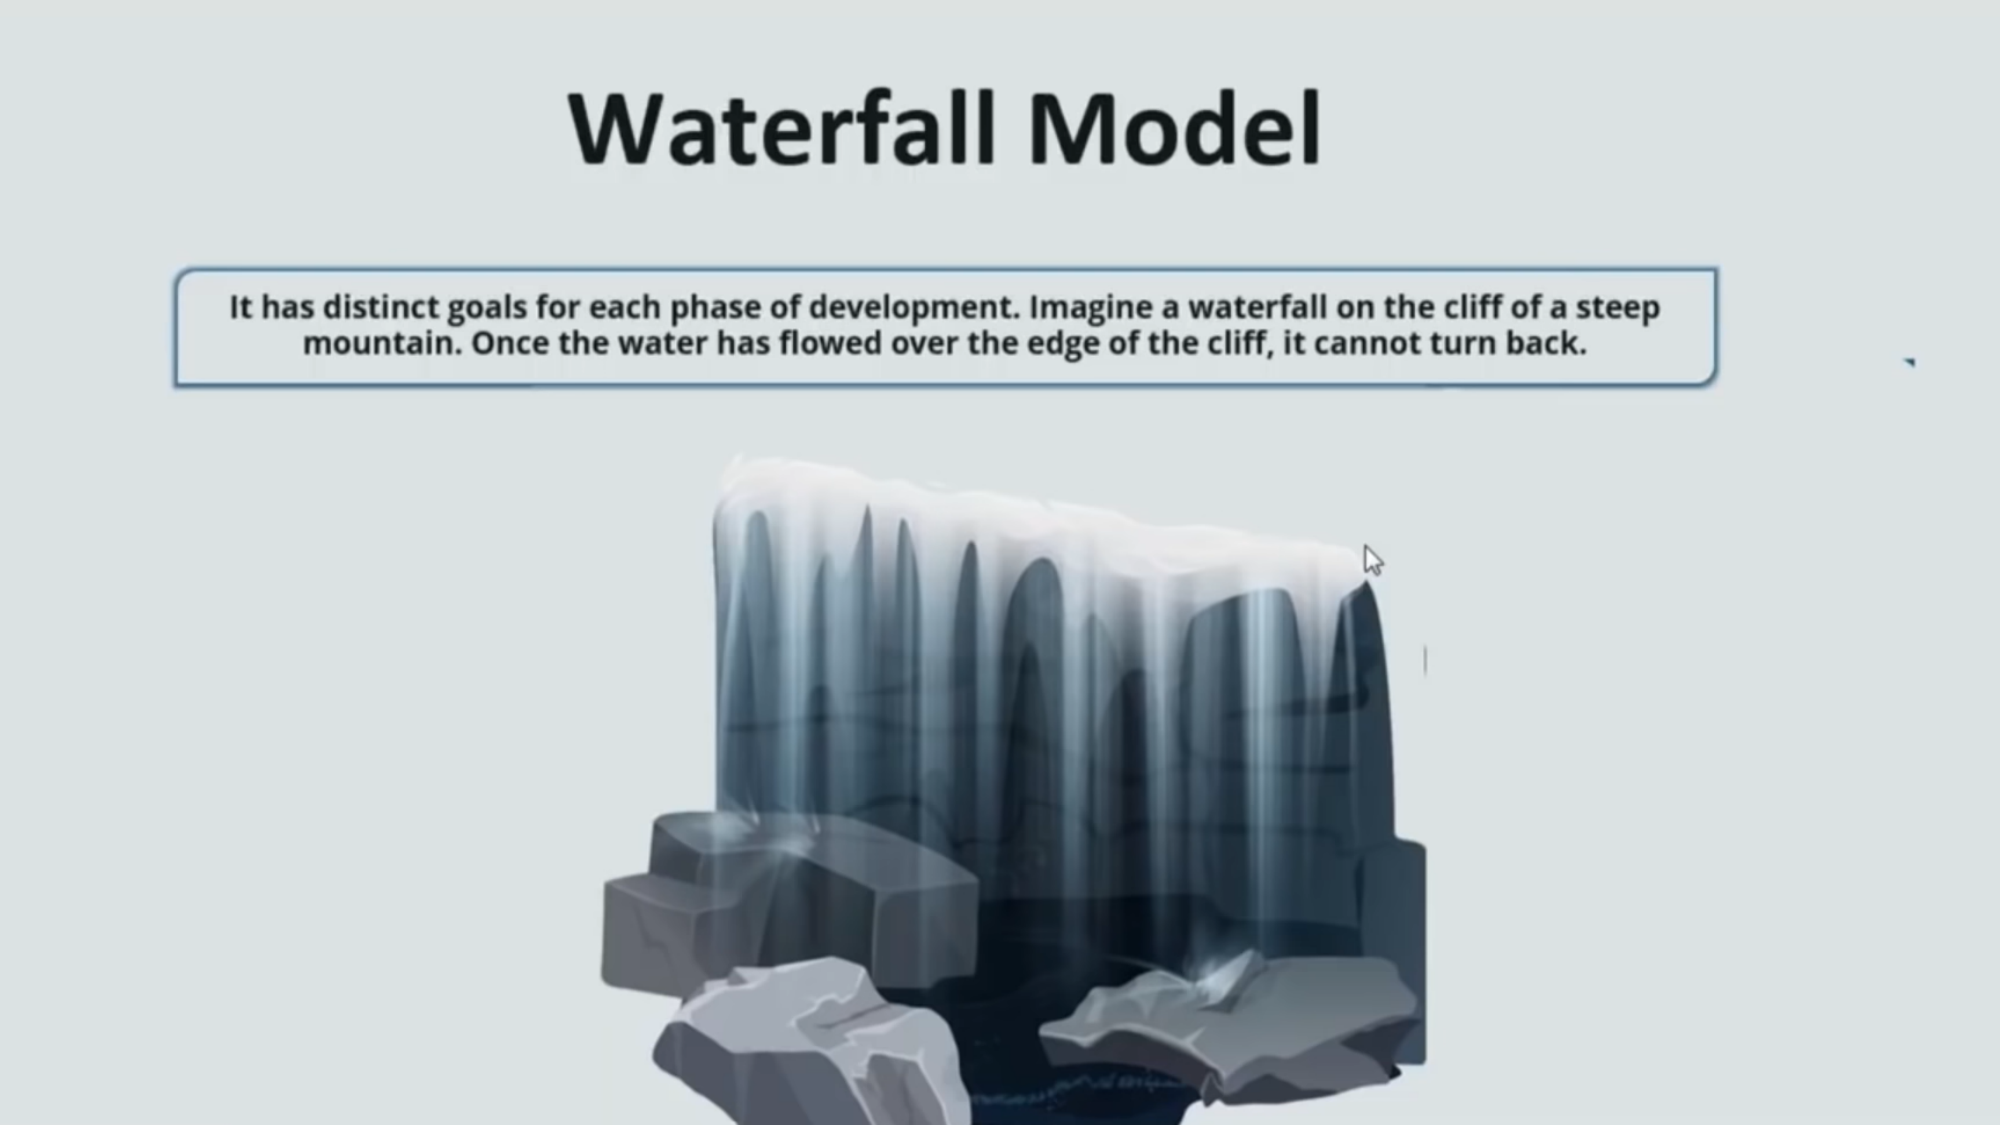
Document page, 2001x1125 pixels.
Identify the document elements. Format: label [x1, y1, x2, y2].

list [0, 0, 2000, 1125]
